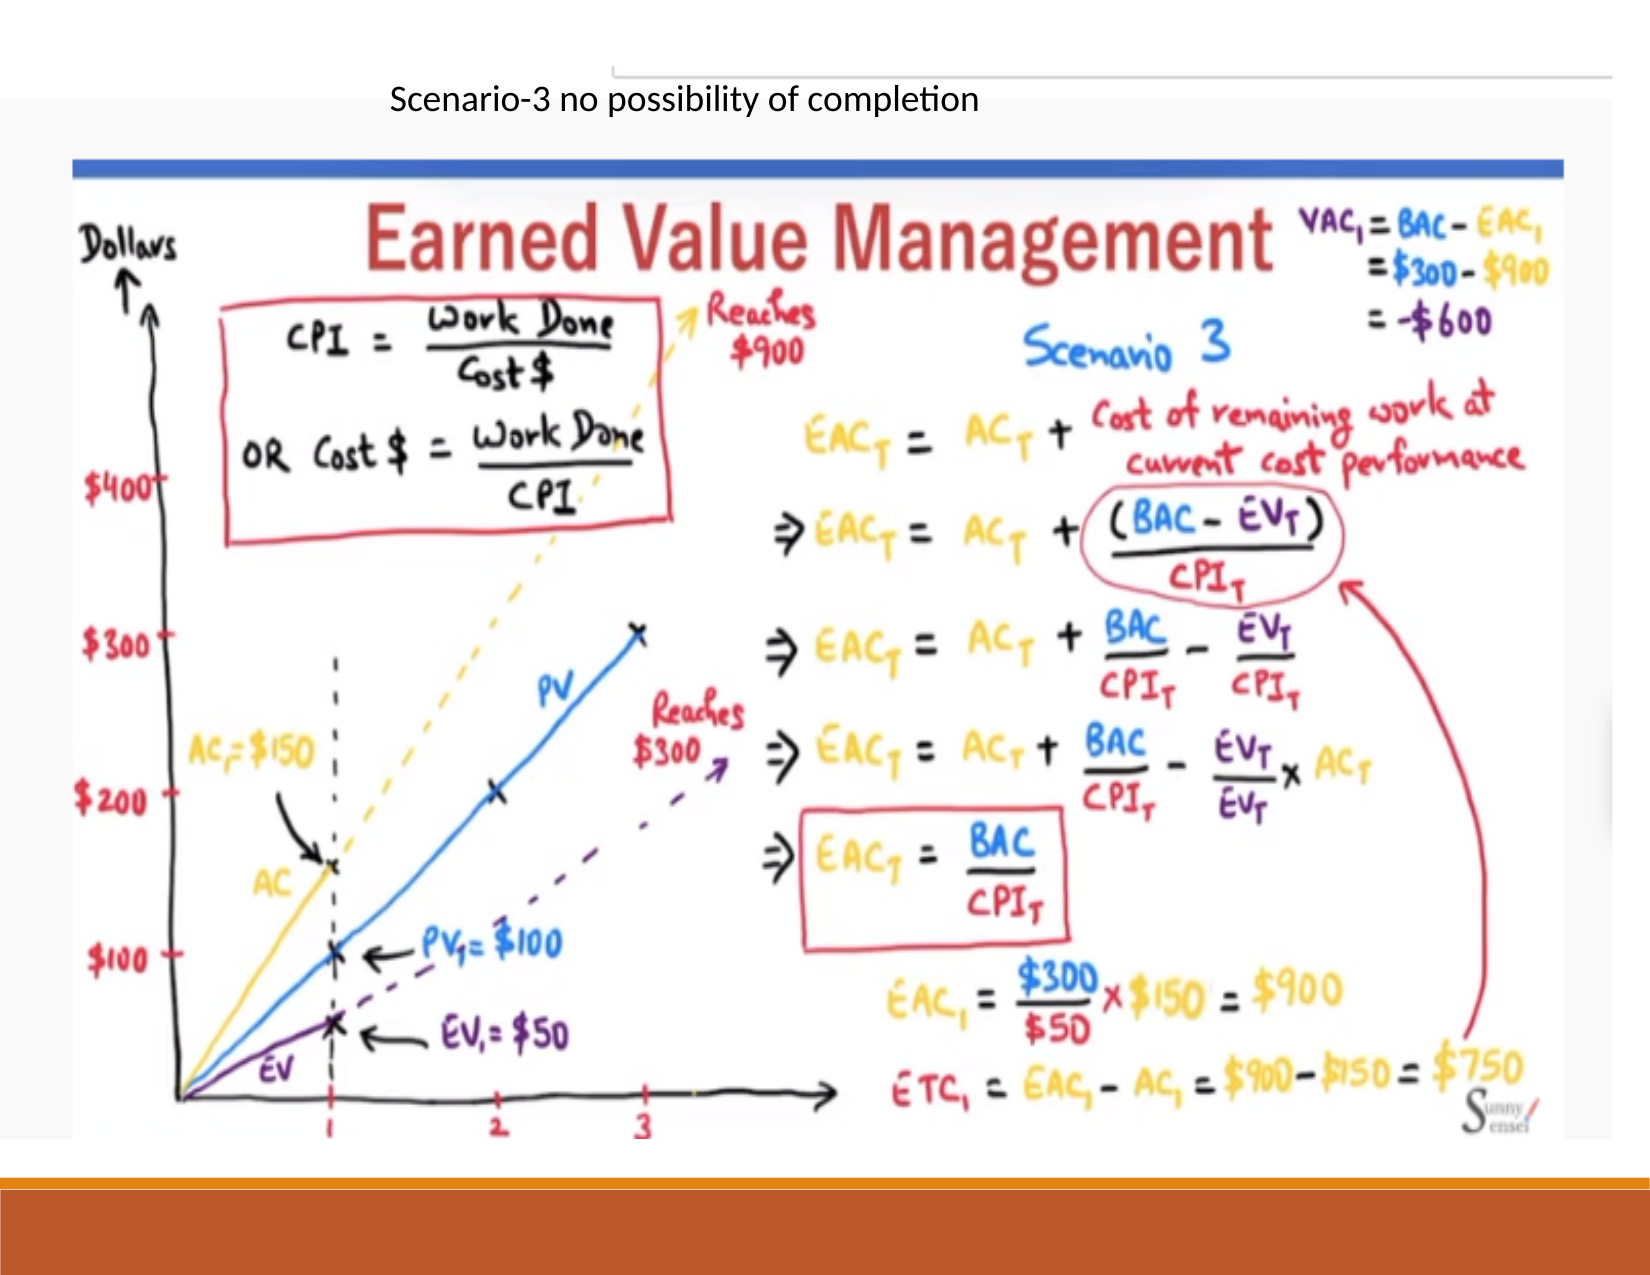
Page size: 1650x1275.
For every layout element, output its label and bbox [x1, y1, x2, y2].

picture [0, 66, 1613, 1140]
